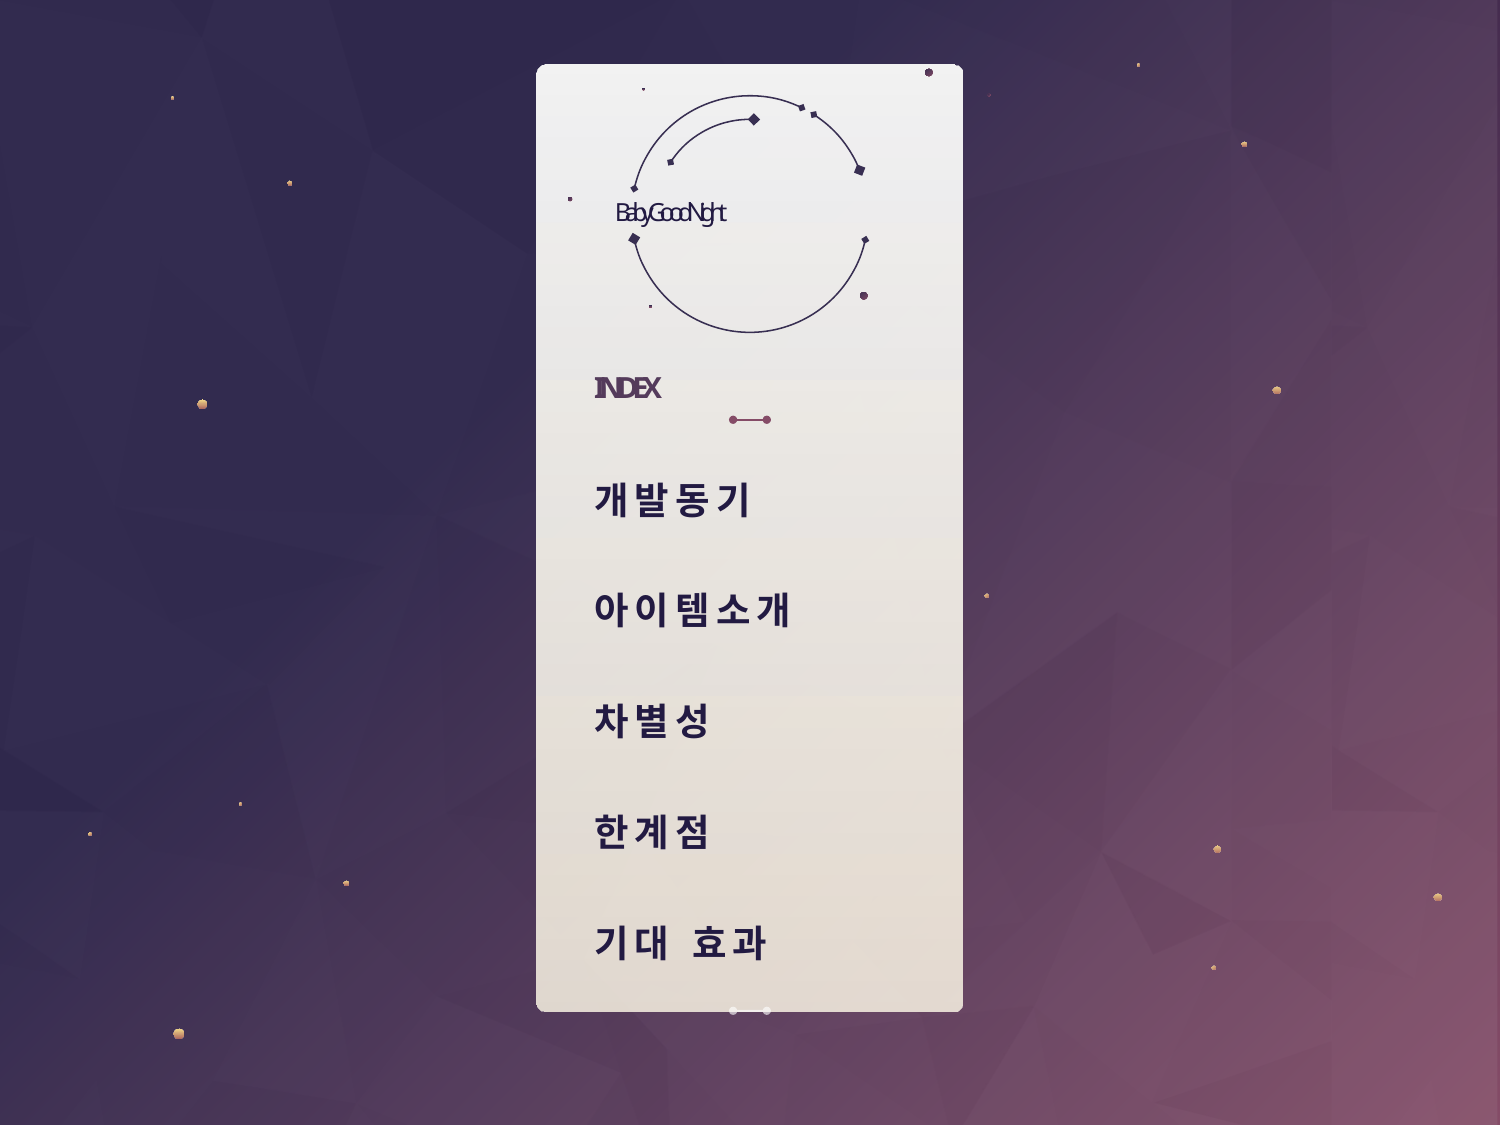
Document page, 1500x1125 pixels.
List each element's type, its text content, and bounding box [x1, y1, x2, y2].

list INDEX [579, 350, 921, 429]
picture [0, 0, 1498, 1125]
list 개발동기 아이템소개 차별성 한계점 기대 효과 [579, 470, 921, 927]
title Baby GoodNight [599, 182, 903, 245]
